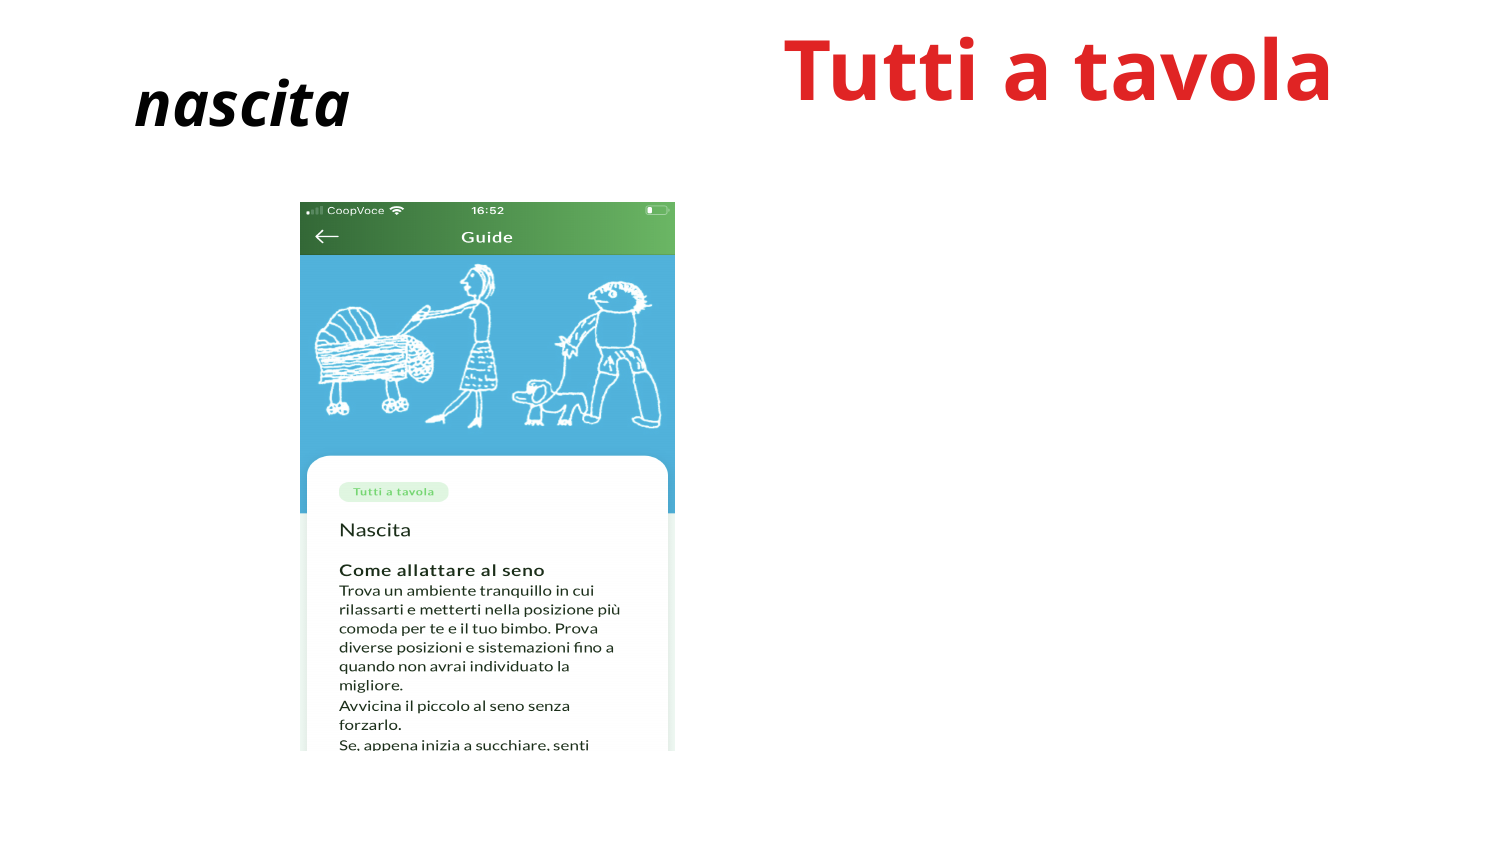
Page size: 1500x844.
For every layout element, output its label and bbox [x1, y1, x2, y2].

picture [299, 202, 675, 751]
